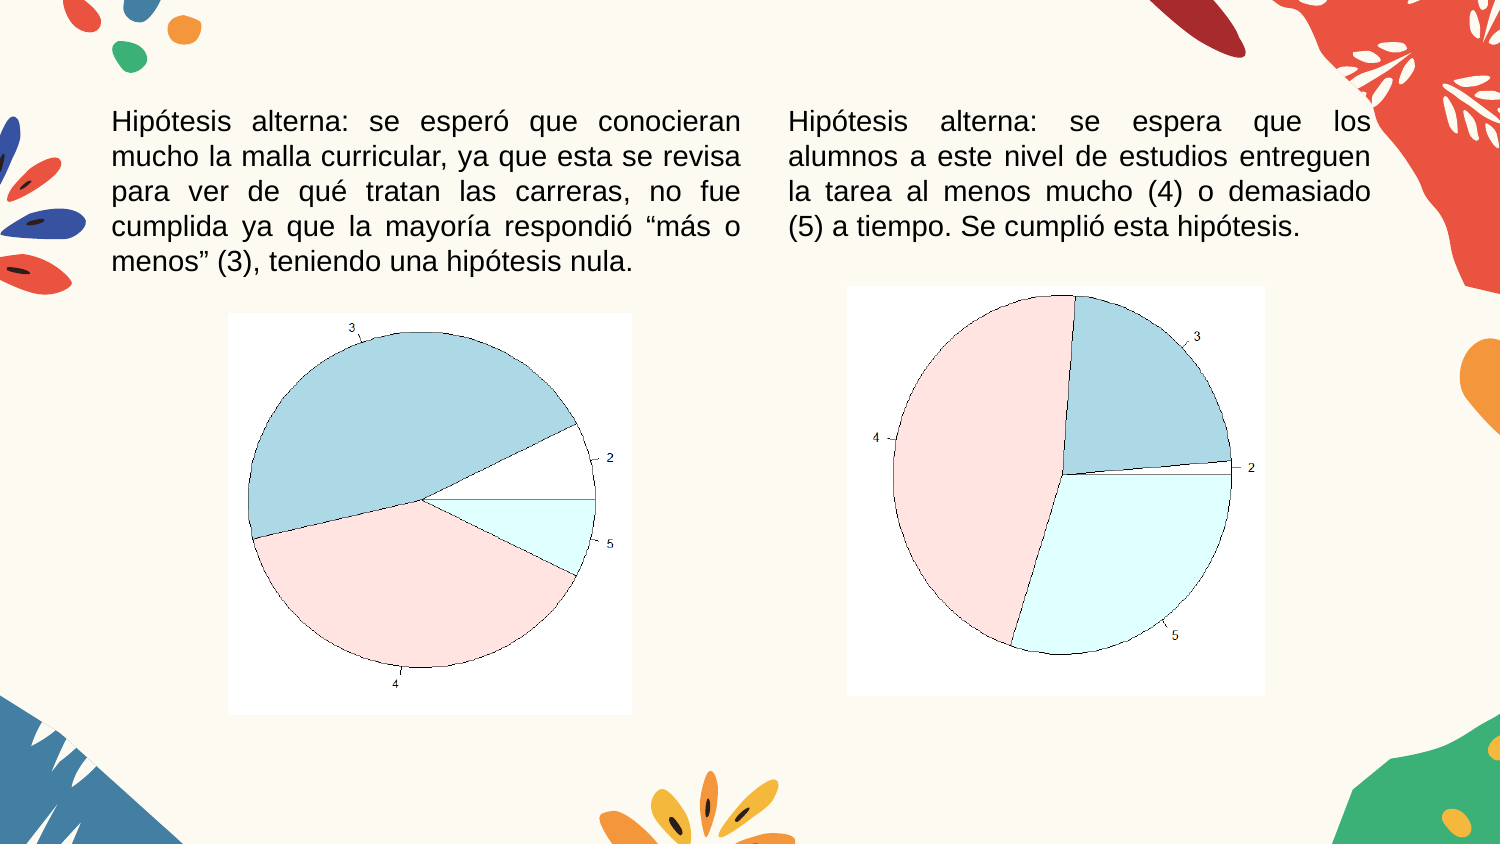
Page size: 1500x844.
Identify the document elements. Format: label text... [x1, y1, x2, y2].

text_box Hipótesis alterna: se esperó que conocieran mucho la malla curricular, ya que esta se revisa para ver de qué tratan las carreras, no fue cumplida ya que la mayoría respondió “más o menos” (3), teniendo una hipótesis nula. [96, 94, 757, 320]
picture [227, 313, 633, 715]
text_box Hipótesis alterna: se espera que los alumnos a este nivel de estudios entreguen la tarea al menos mucho (4) o demasiado (5) a tiempo. Se cumplió esta hipótesis. [773, 94, 1387, 285]
picture [846, 286, 1266, 697]
